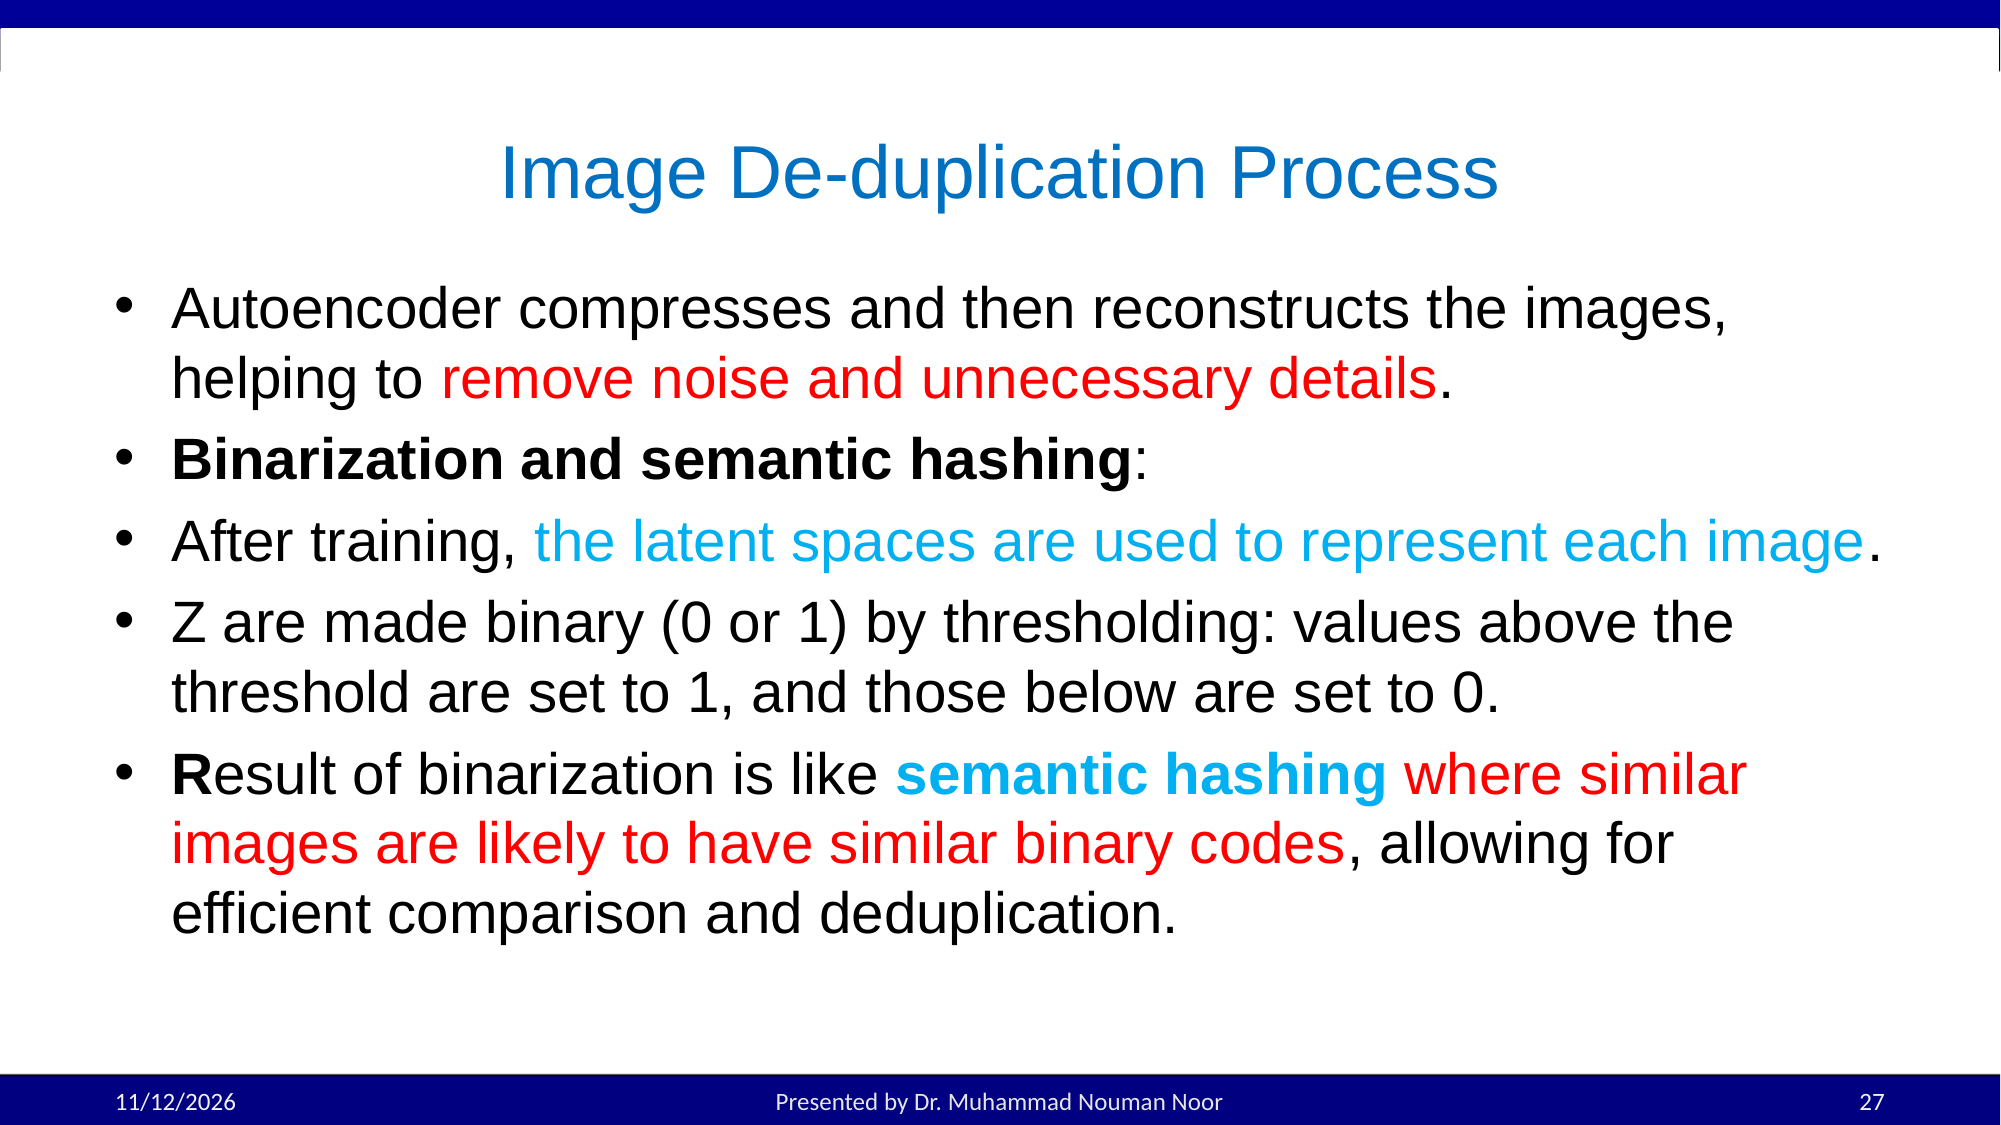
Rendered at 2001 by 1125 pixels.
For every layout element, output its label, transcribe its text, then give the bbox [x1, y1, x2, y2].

picture [0, 0, 2001, 1125]
footer Presented by Dr. Muhammad Nouman Noor [683, 1062, 1317, 1125]
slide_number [99, 1062, 567, 1125]
slide_number 27 [1433, 1062, 1900, 1125]
title Image De-duplication Process [99, 99, 1900, 238]
list Autoencoder compresses and then reconstructs the images, helping to remove noise and unnecessary details. Binarization and semantic hashing: After training, the latent spaces are used to represent each image. Z are made binary (0 or 1) by thresholding: values above the threshold are set to 1, and those below are set to 0. Result of binarization is like semantic hashing where similar images are likely to have similar binary codes, allowing for efficient comparison and deduplication. [99, 262, 1900, 1005]
